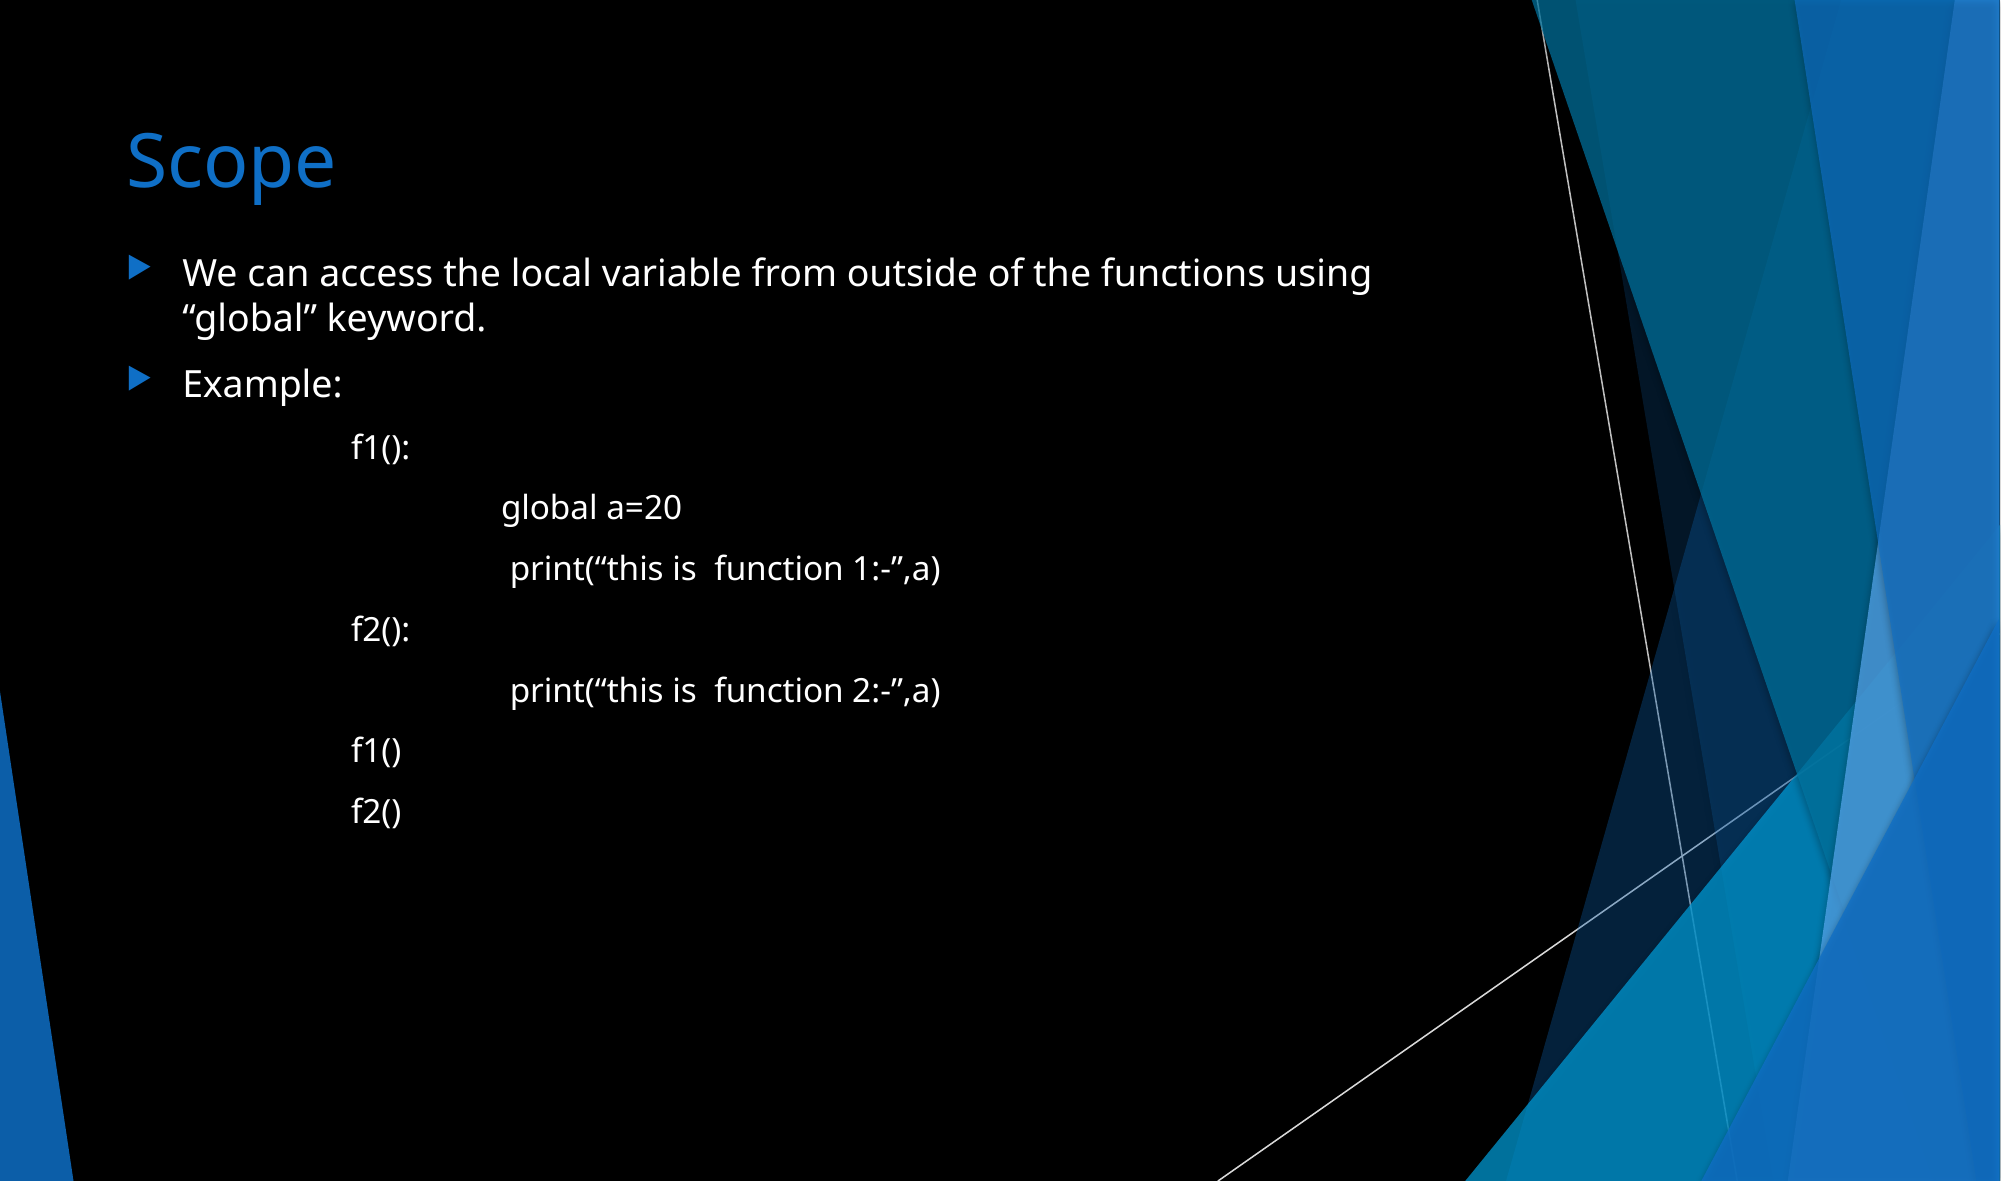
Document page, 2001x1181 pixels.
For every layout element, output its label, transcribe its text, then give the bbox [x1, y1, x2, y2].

title Scope [111, 105, 1522, 241]
list We can access the local variable from outside of the functions using “global” keyword. Example: f1(): global a=20 print(“this is function 1:-”,a) f2(): print(“this is function 2:-”,a) f1() f2() [111, 241, 1522, 997]
